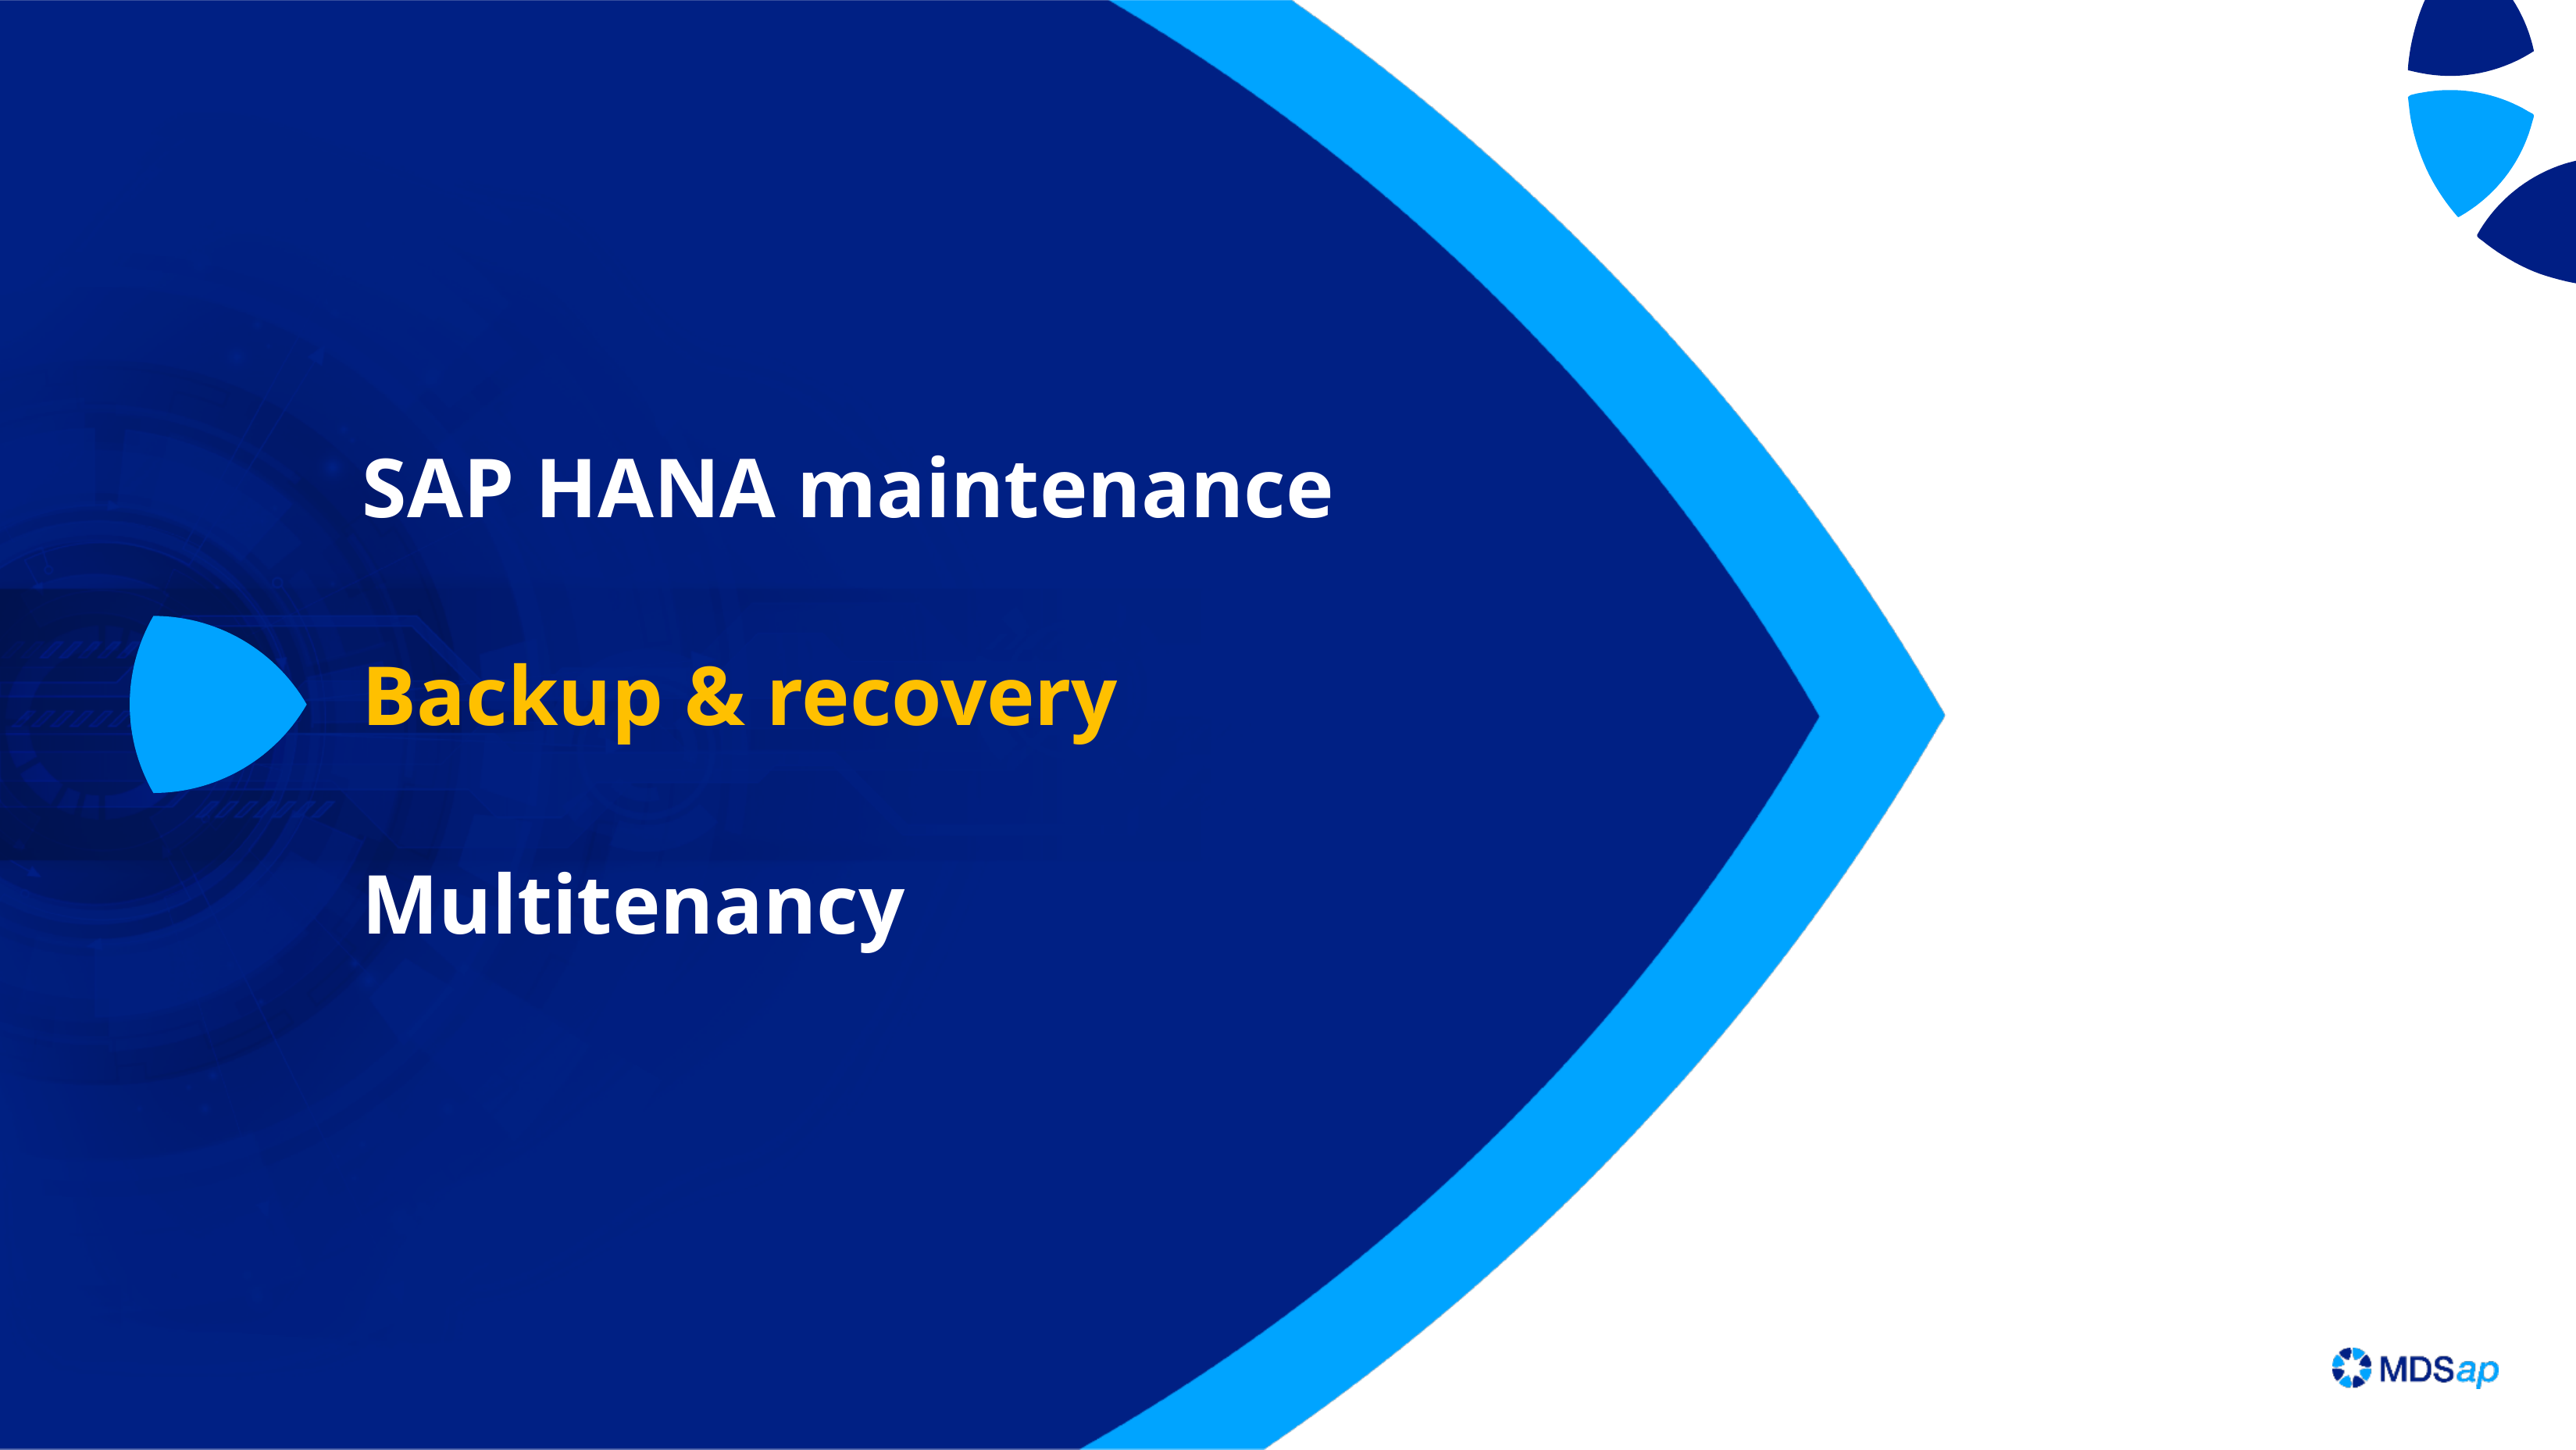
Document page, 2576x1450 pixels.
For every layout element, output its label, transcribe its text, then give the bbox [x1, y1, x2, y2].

picture [0, 0, 1953, 1450]
picture [2332, 1348, 2499, 1389]
list SAP HANA maintenance Backup & recovery Multitenancy [350, 441, 1689, 1184]
